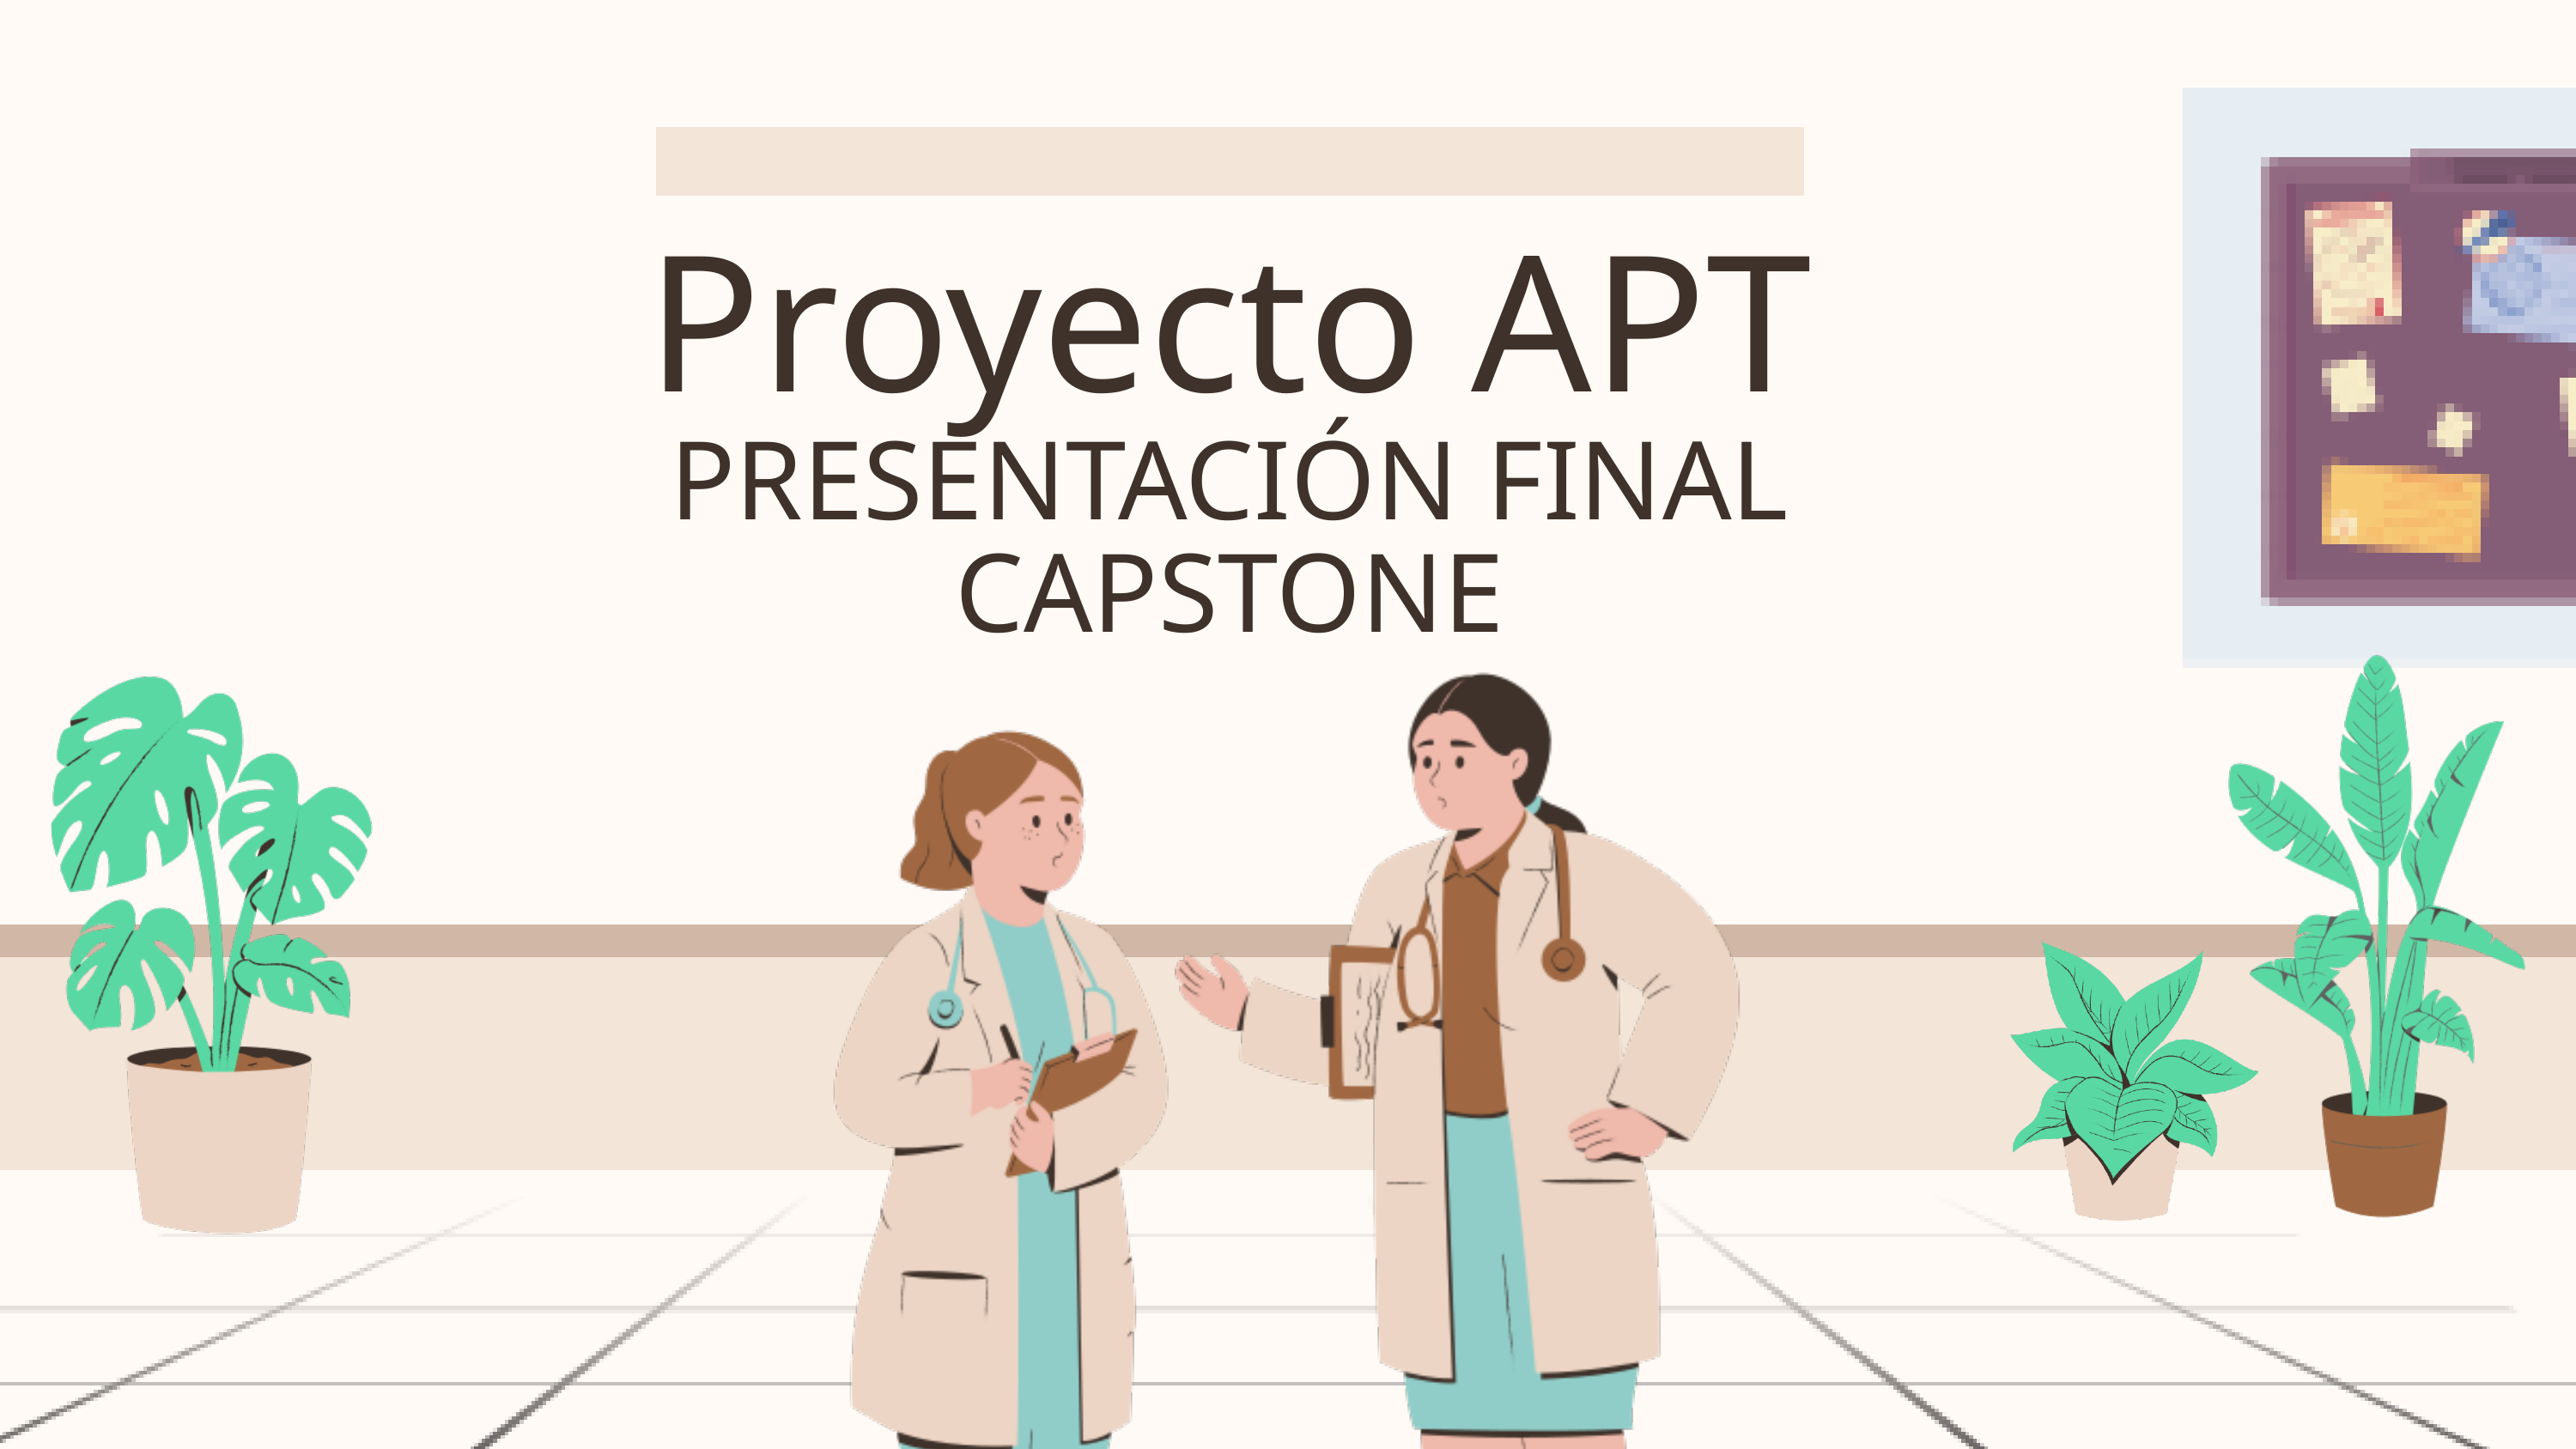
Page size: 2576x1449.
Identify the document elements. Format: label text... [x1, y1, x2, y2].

text_box [2227, 651, 2525, 921]
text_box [0, 925, 2576, 958]
text_box [0, 1179, 823, 1449]
text_box [2182, 88, 2576, 668]
text_box [823, 1179, 1174, 1449]
text_box [823, 727, 1174, 921]
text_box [0, 967, 2576, 1170]
text_box [1753, 1179, 2576, 1449]
text_box [1174, 1179, 1753, 1449]
text_box [2010, 1179, 2259, 1229]
text_box [2227, 1179, 2525, 1231]
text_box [655, 127, 1805, 196]
text_box Proyecto APT PRESENTACIÓN FINAL CAPSTONE [512, 234, 1947, 654]
text_box [1174, 667, 1753, 921]
text_box [51, 667, 377, 921]
text_box [51, 1179, 377, 1247]
